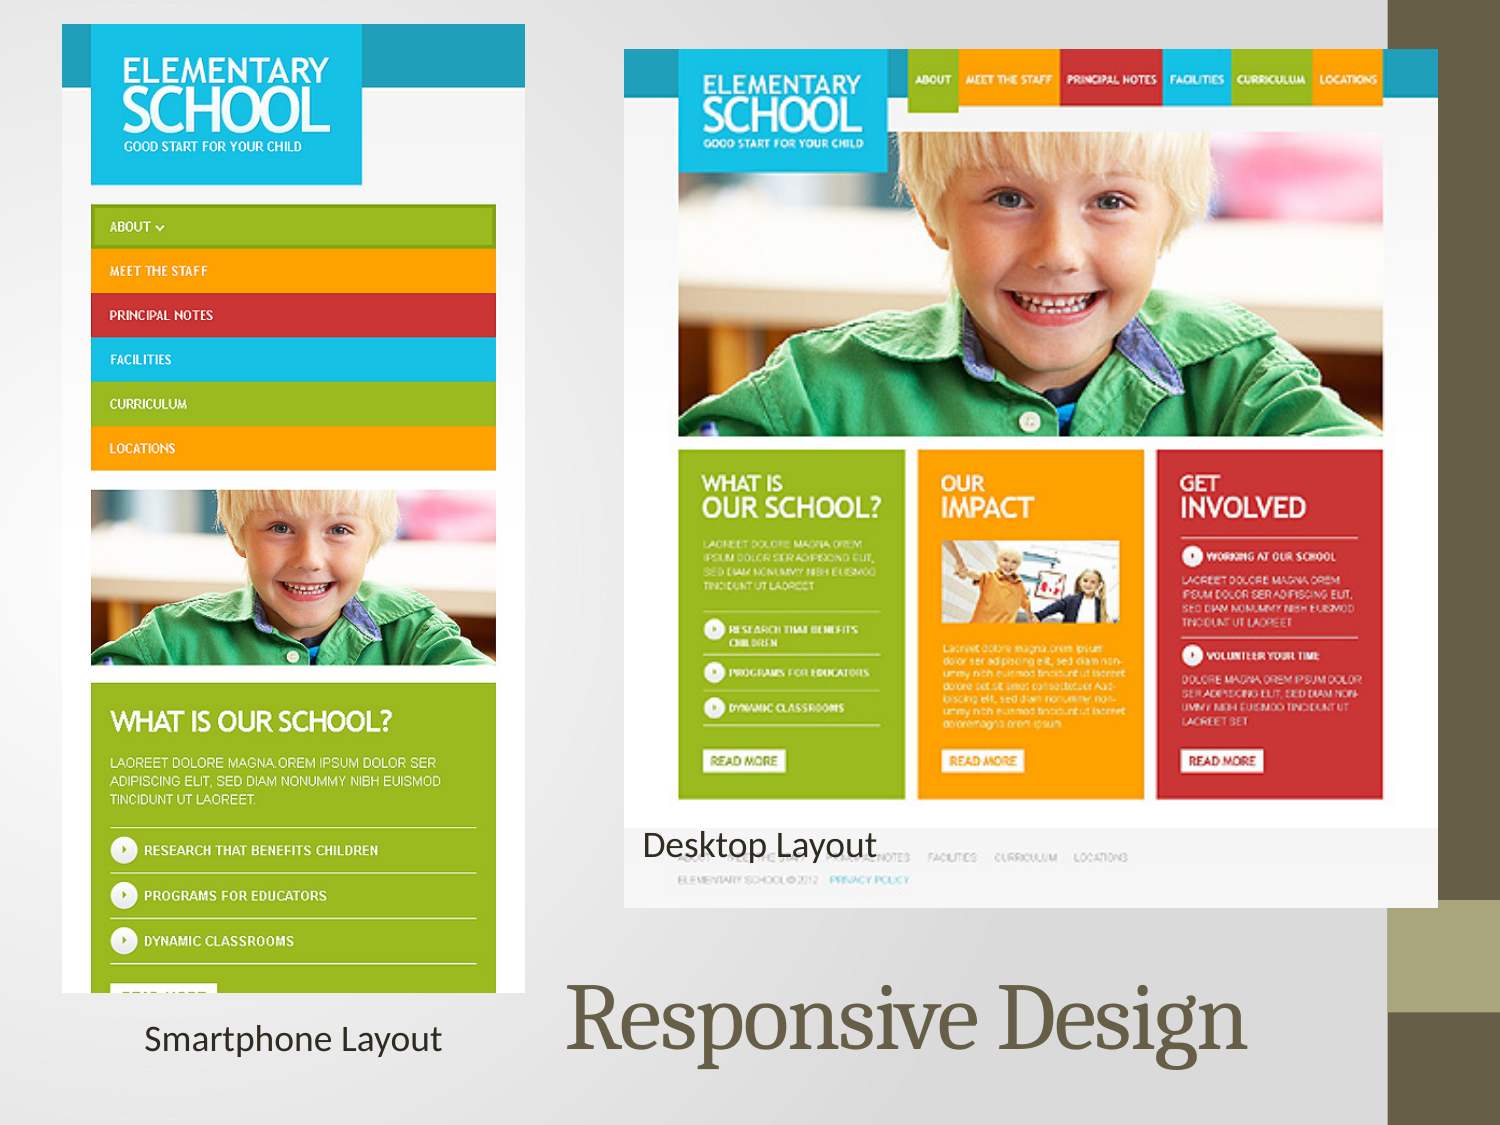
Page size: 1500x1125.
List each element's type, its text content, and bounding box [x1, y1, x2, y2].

text_box Smartphone Layout [129, 1006, 458, 1067]
title Responsive Design [549, 917, 1500, 1105]
picture [61, 24, 526, 994]
picture [624, 49, 1438, 909]
